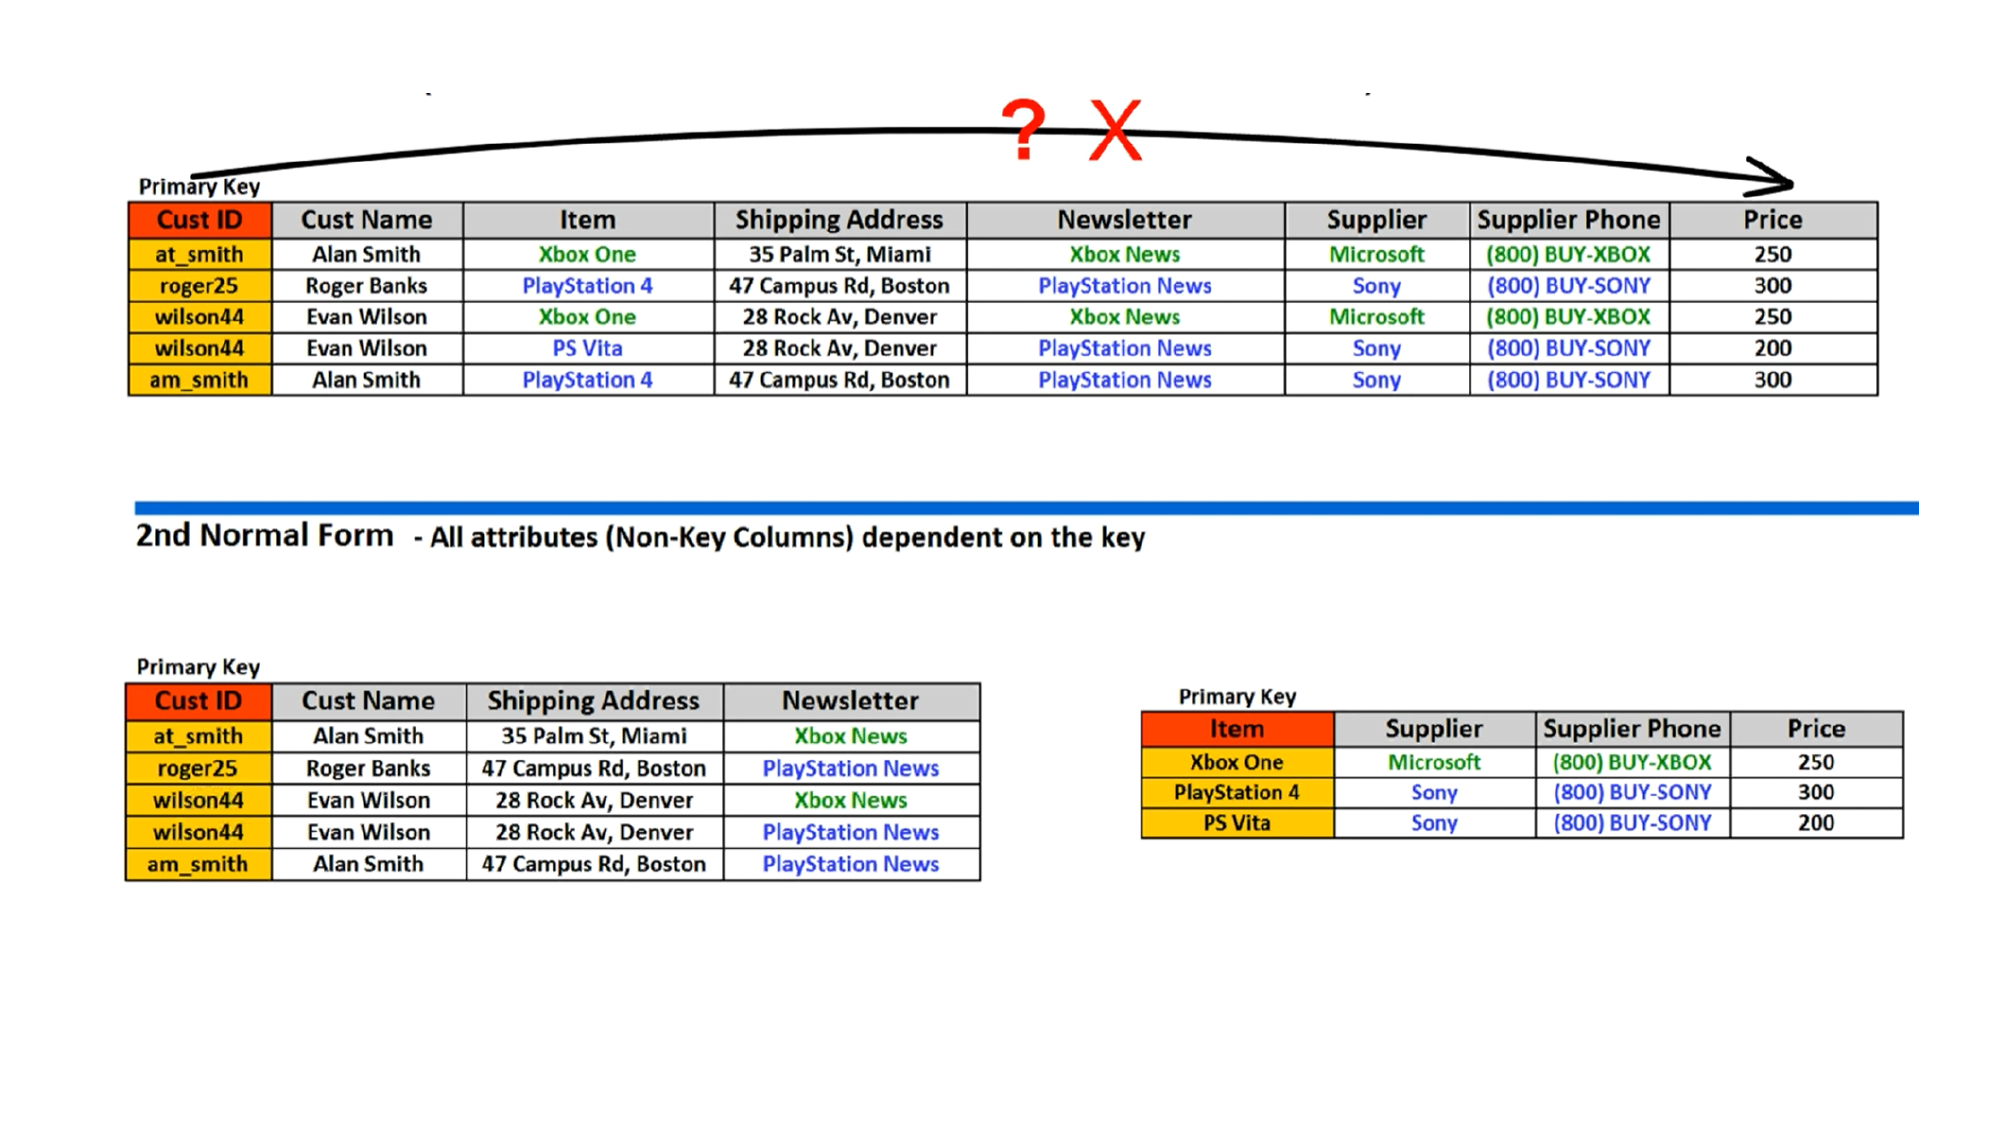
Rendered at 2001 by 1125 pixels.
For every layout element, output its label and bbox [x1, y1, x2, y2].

list [104, 93, 1919, 914]
